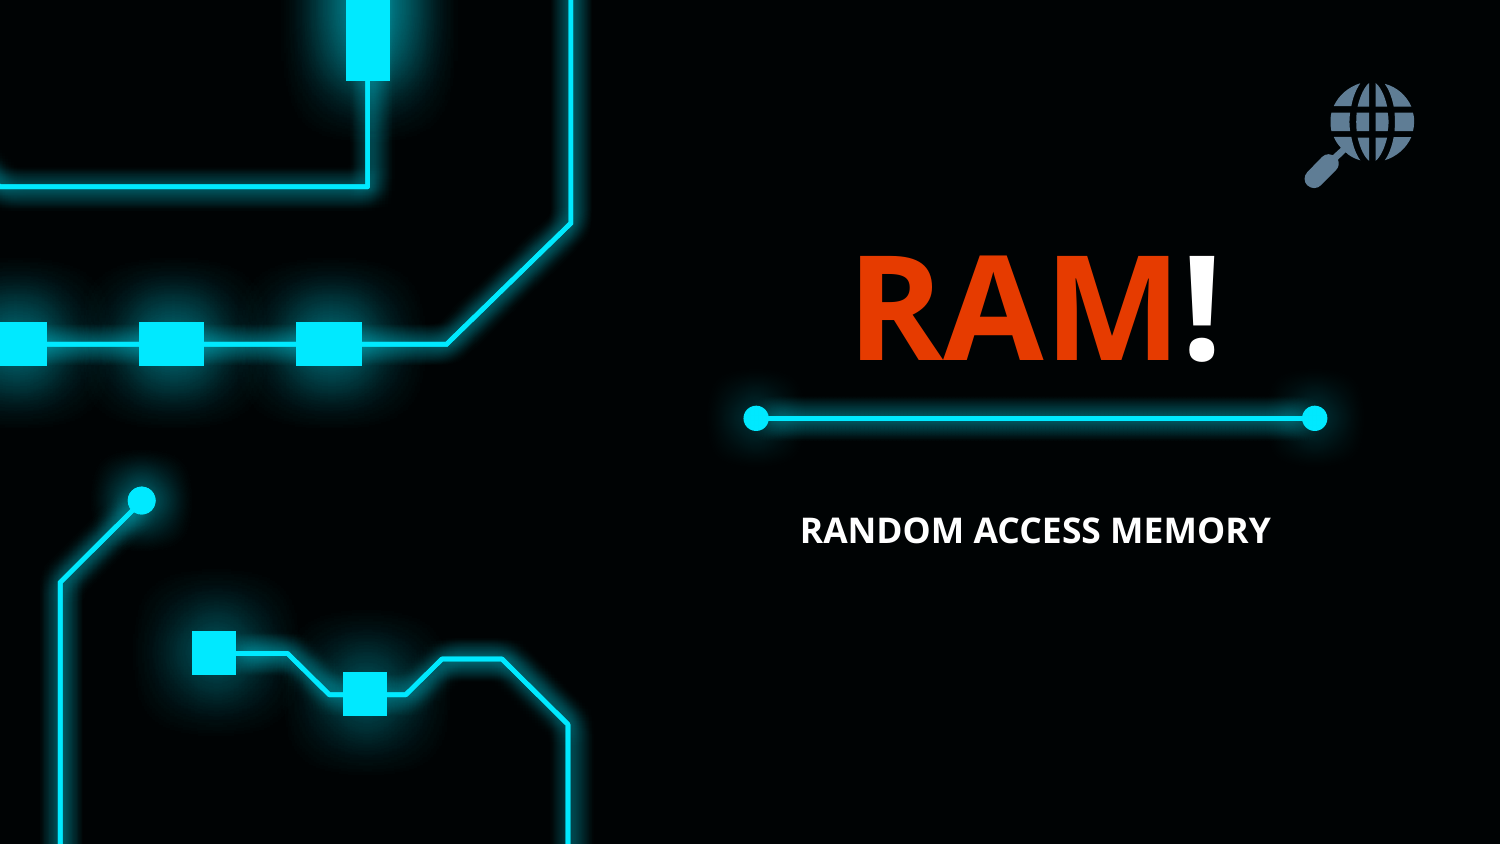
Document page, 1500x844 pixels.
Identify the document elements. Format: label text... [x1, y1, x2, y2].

subtitle RANDOM ACCESS MEMORY [689, 465, 1382, 637]
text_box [744, 406, 1327, 430]
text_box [1303, 82, 1415, 189]
title RAM! [689, 199, 1382, 357]
